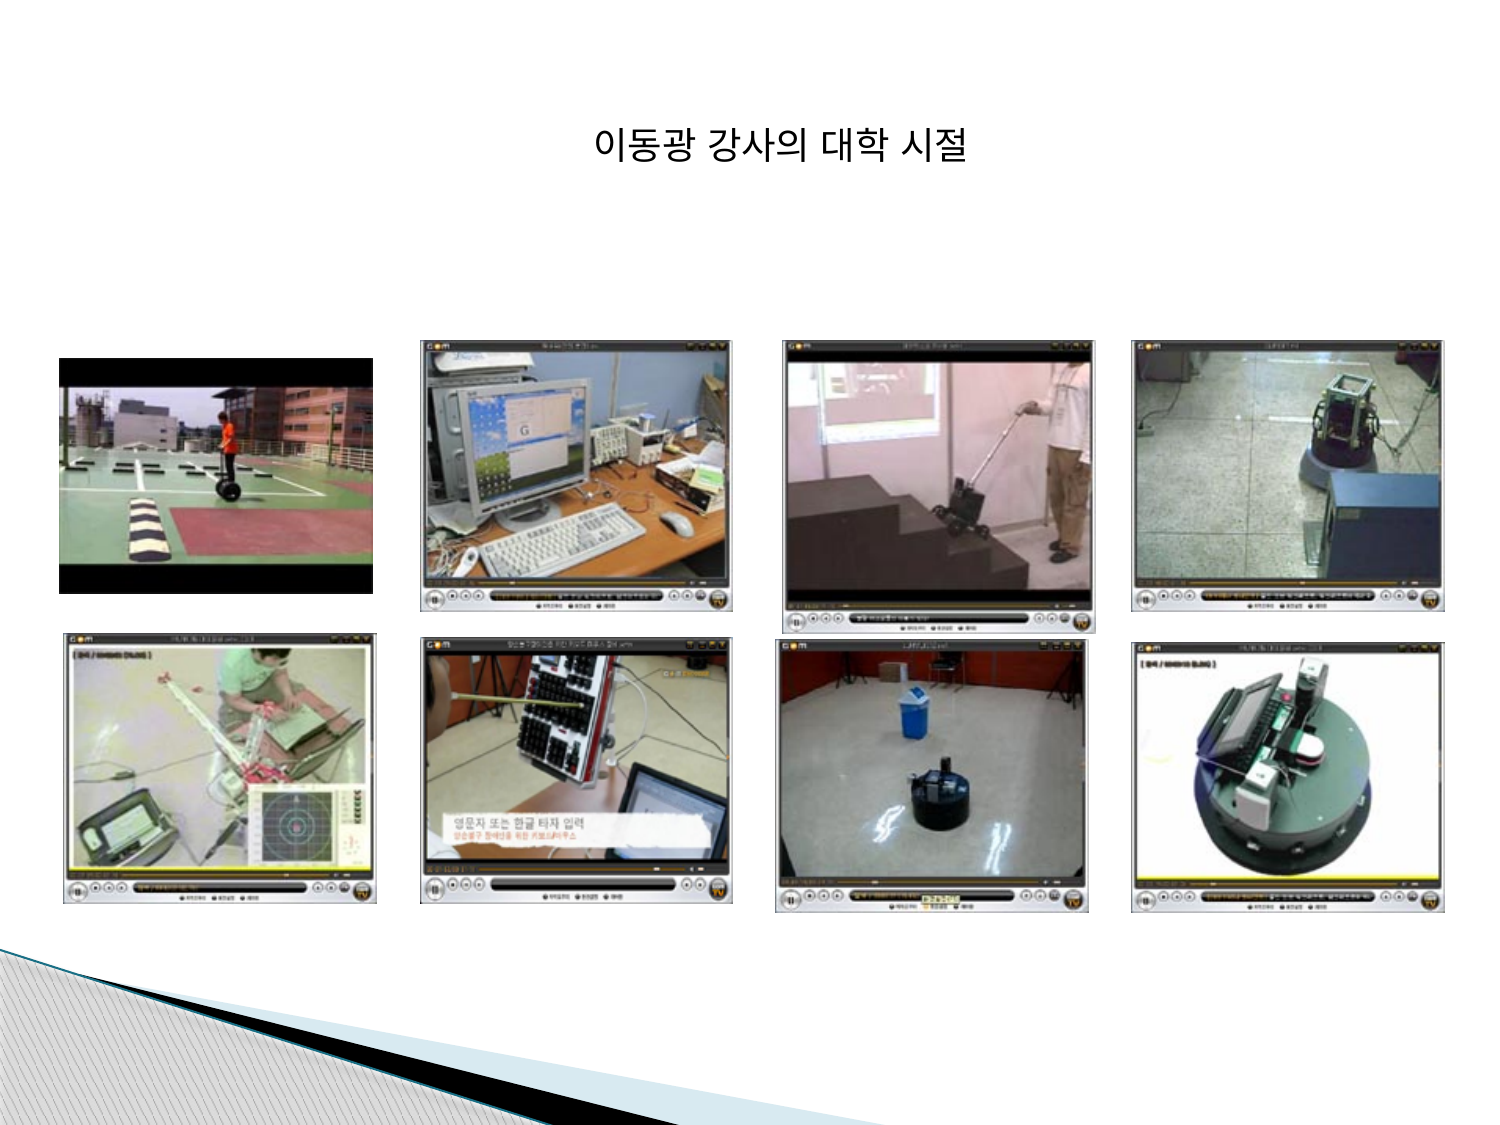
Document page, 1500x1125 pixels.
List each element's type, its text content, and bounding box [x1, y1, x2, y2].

picture [59, 358, 373, 594]
picture [1131, 340, 1445, 612]
picture [1131, 642, 1445, 913]
text_box 이동광 강사의 대학 시절 [578, 115, 985, 175]
picture [420, 637, 734, 904]
picture [775, 638, 1089, 913]
picture [63, 632, 377, 904]
picture [420, 340, 734, 612]
picture [782, 340, 1096, 634]
